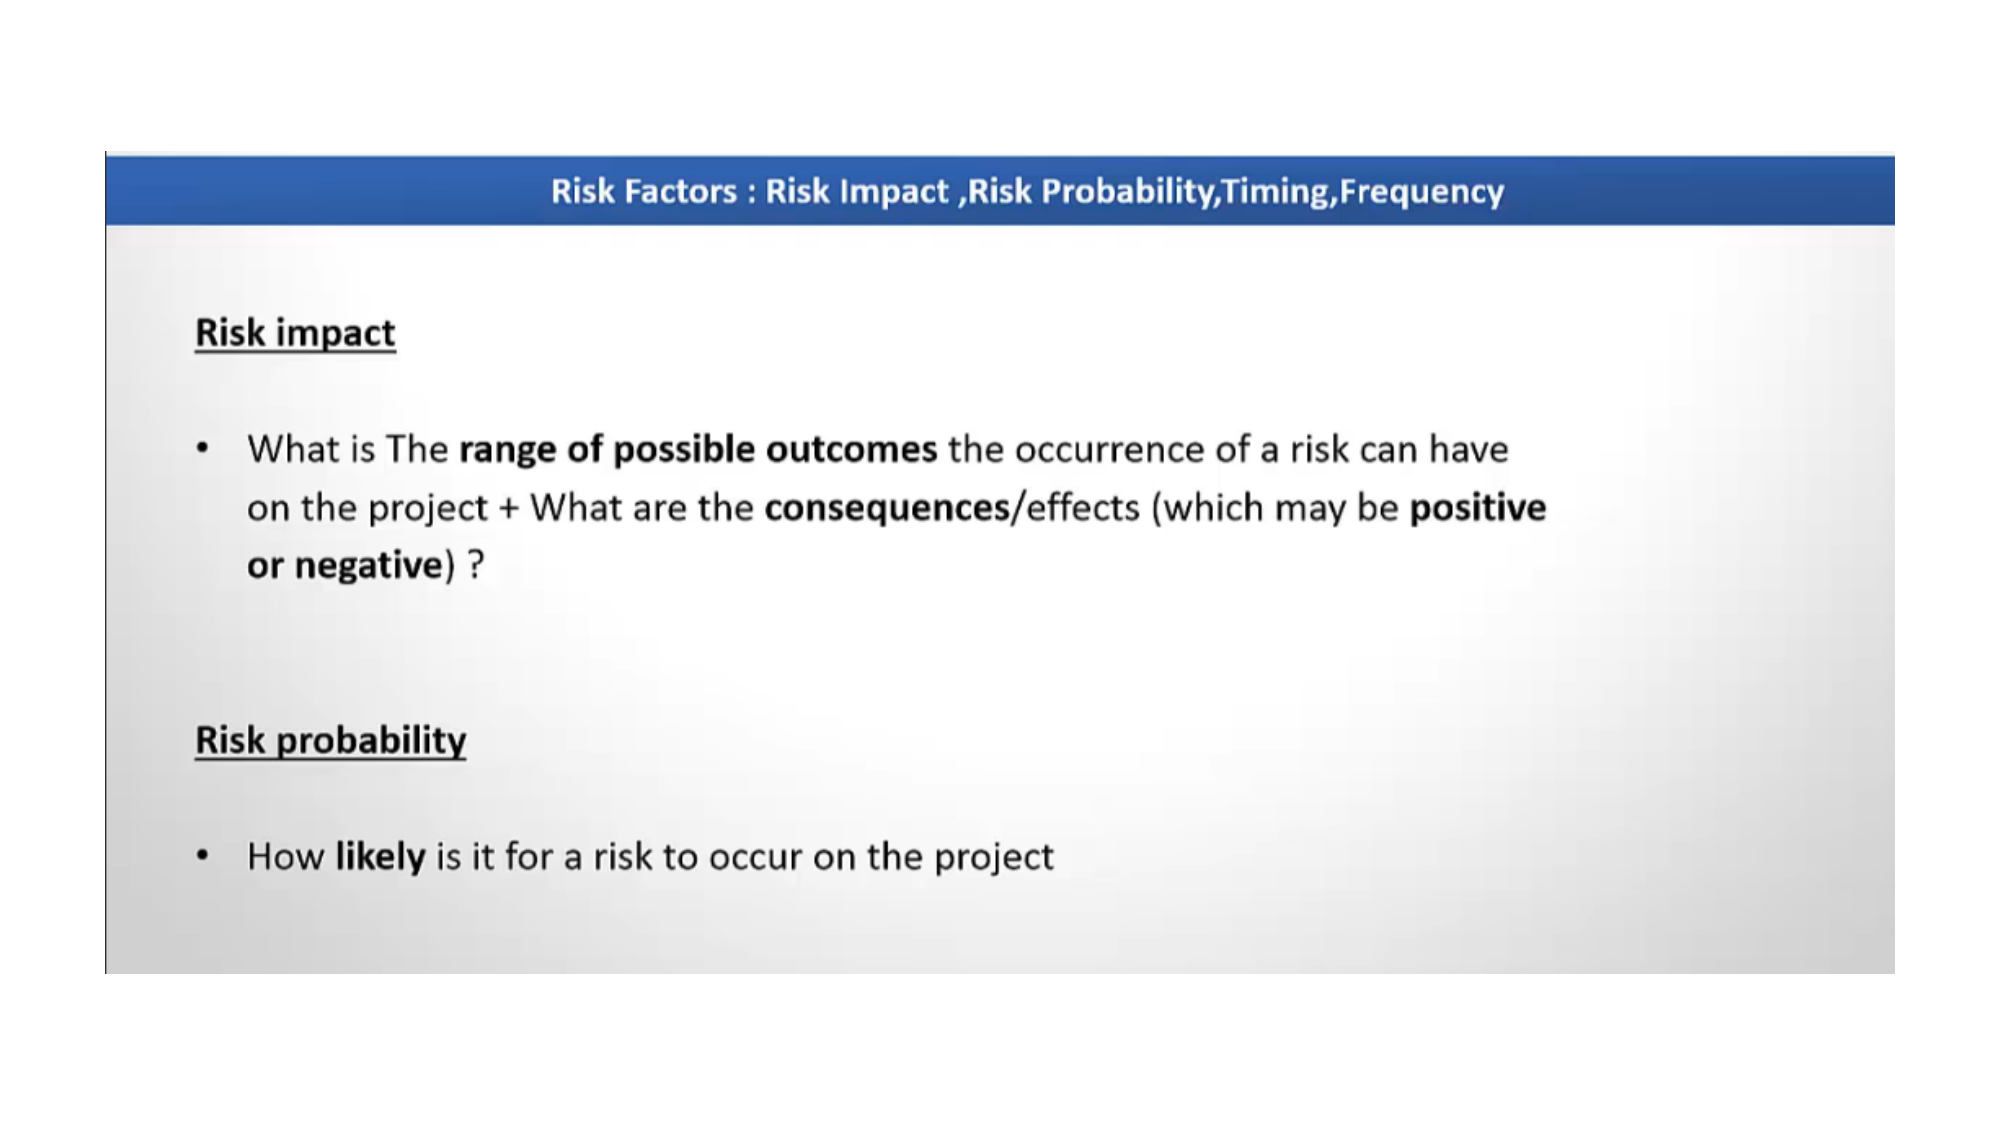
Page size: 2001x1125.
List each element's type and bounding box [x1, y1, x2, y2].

list [104, 150, 1895, 975]
